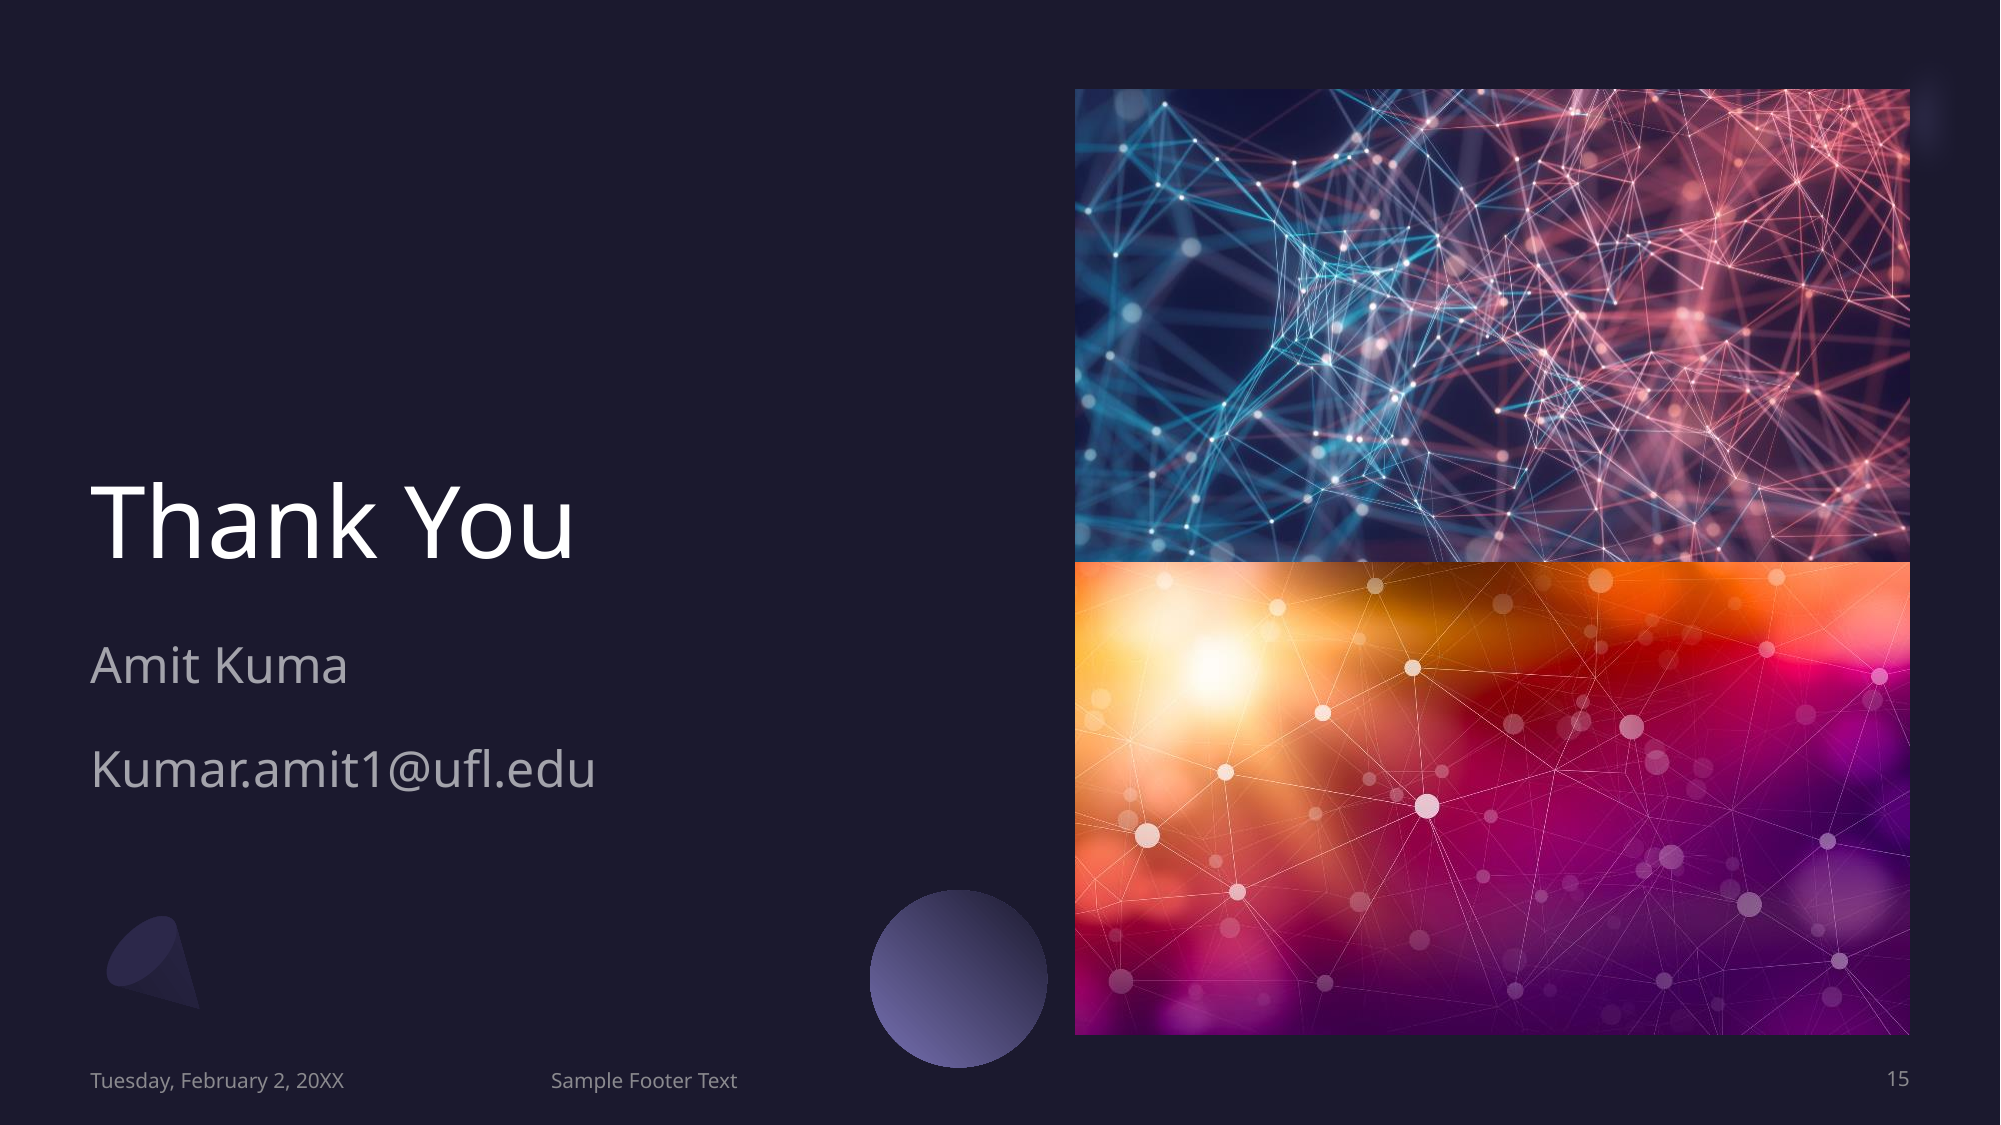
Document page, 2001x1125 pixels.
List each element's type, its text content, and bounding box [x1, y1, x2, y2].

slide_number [90, 1067, 522, 1093]
title Thank You [90, 90, 983, 580]
picture [1075, 89, 1910, 1035]
footer Sample Footer Text [551, 1067, 1598, 1093]
slide_number 15 [1632, 1067, 1910, 1093]
subtitle Amit Kuma Kumar.amit1@ufl.edu [90, 627, 983, 822]
